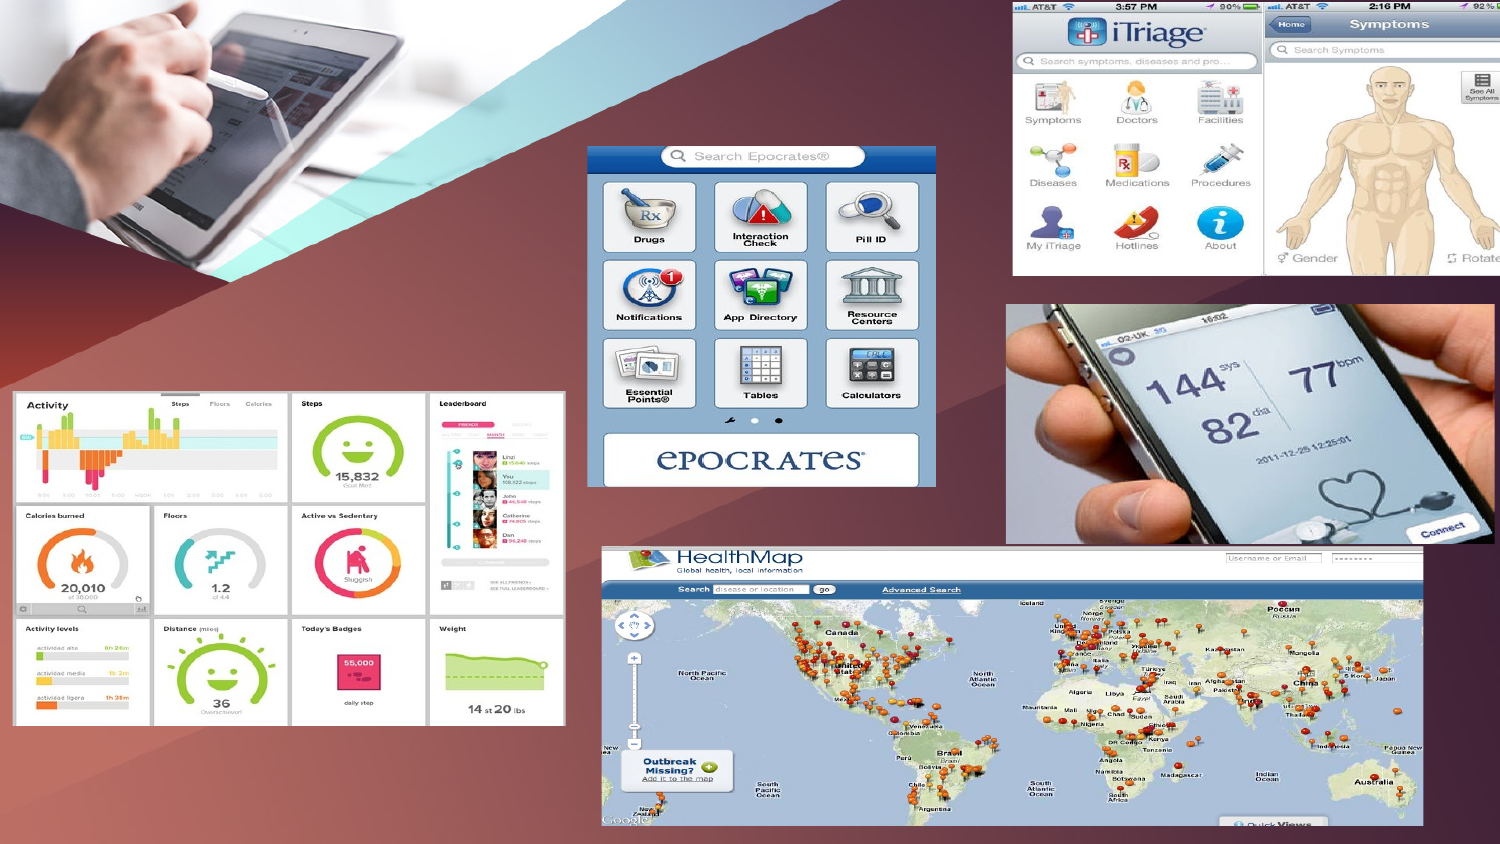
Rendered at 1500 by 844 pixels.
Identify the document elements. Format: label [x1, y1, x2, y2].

text_box [1012, 2, 1500, 276]
text_box [12, 391, 566, 726]
text_box [601, 546, 1424, 826]
text_box [587, 146, 936, 487]
text_box [1005, 304, 1495, 544]
picture [0, 0, 1500, 844]
